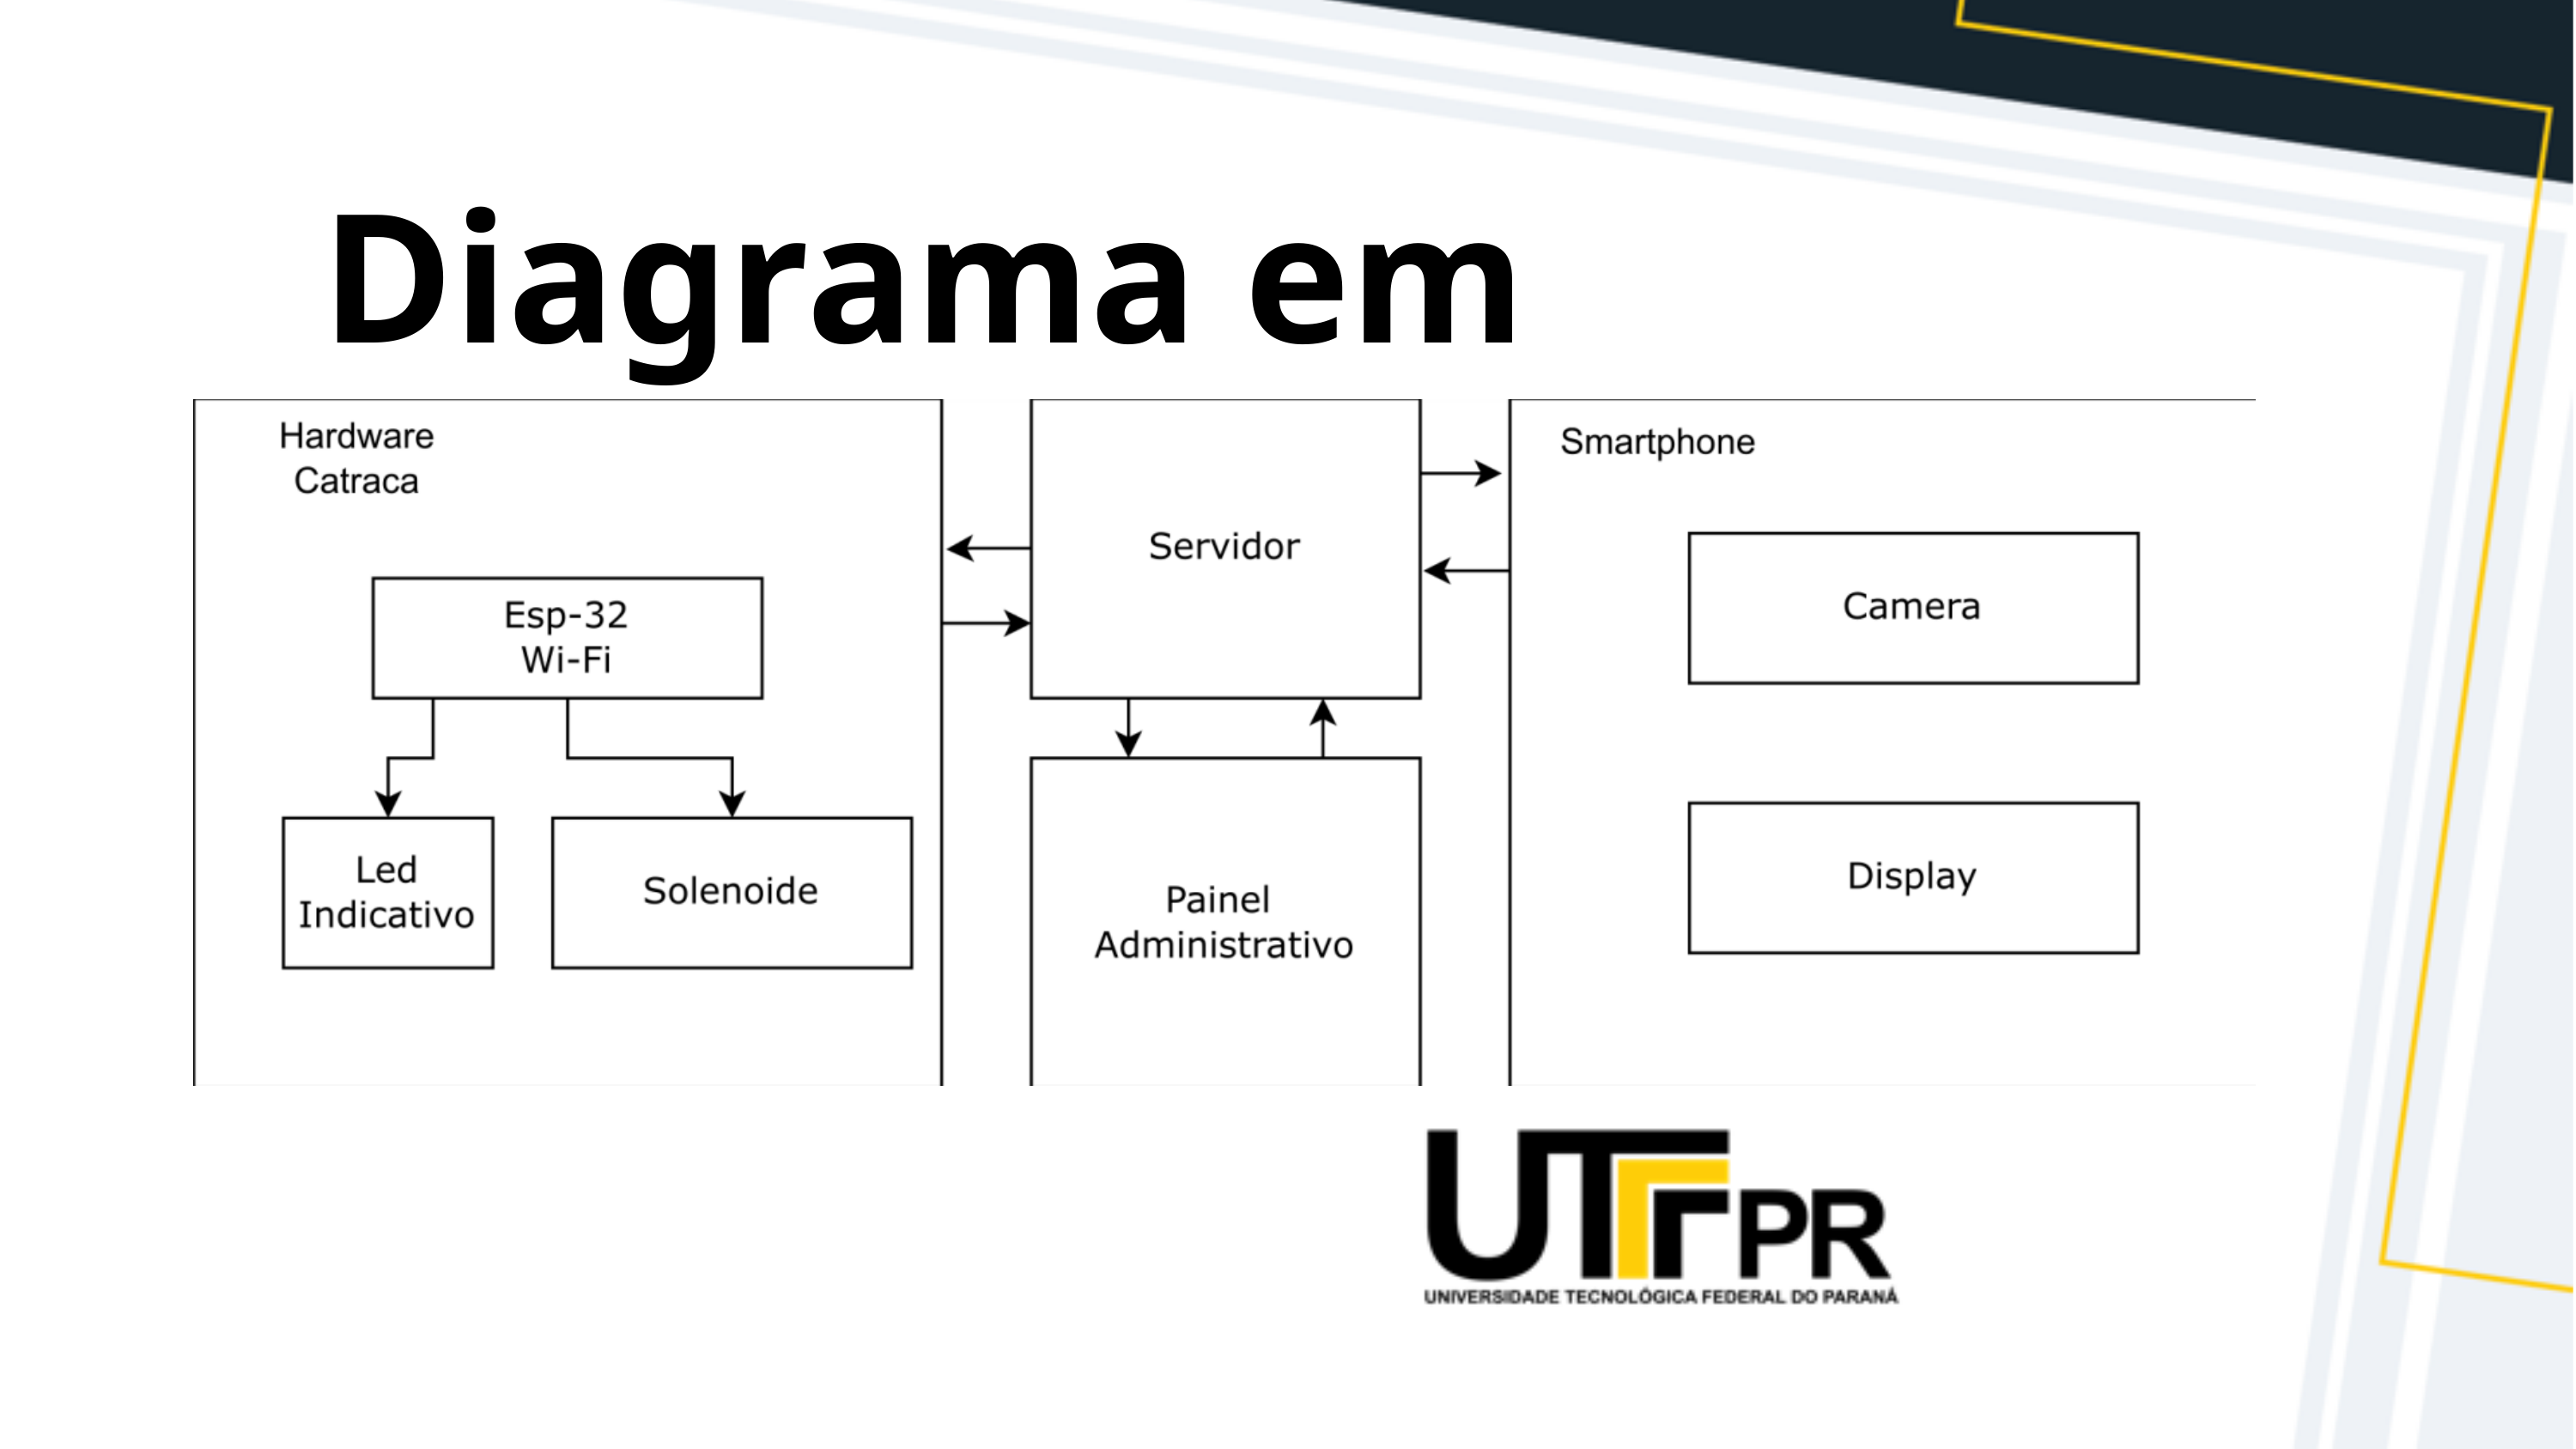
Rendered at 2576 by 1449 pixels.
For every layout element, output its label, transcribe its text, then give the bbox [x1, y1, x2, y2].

text_box Diagrama em Blocos [59, 128, 1789, 629]
text_box [3, 0, 2573, 1449]
picture [192, 399, 2257, 1086]
